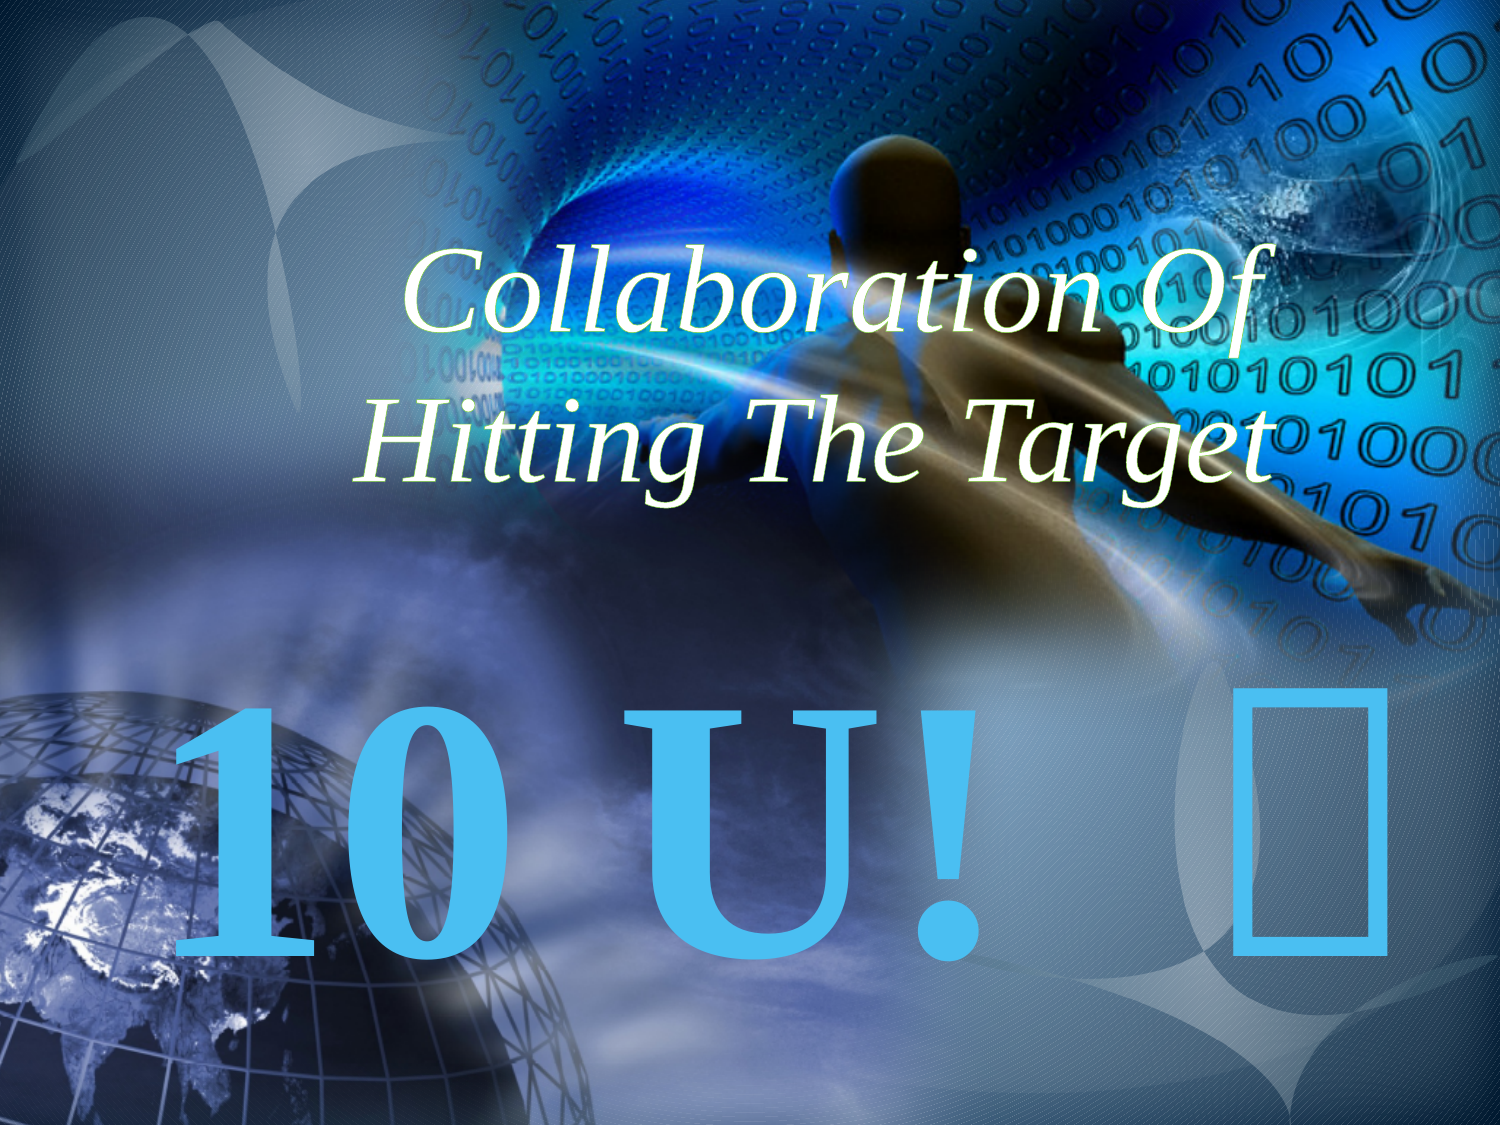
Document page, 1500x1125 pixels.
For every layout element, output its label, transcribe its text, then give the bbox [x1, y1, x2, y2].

text_box 10 U!  [1018, 751, 1500, 1039]
text_box Collaboration Of Hitting The Target [210, 199, 368, 362]
picture [0, 0, 1500, 1125]
